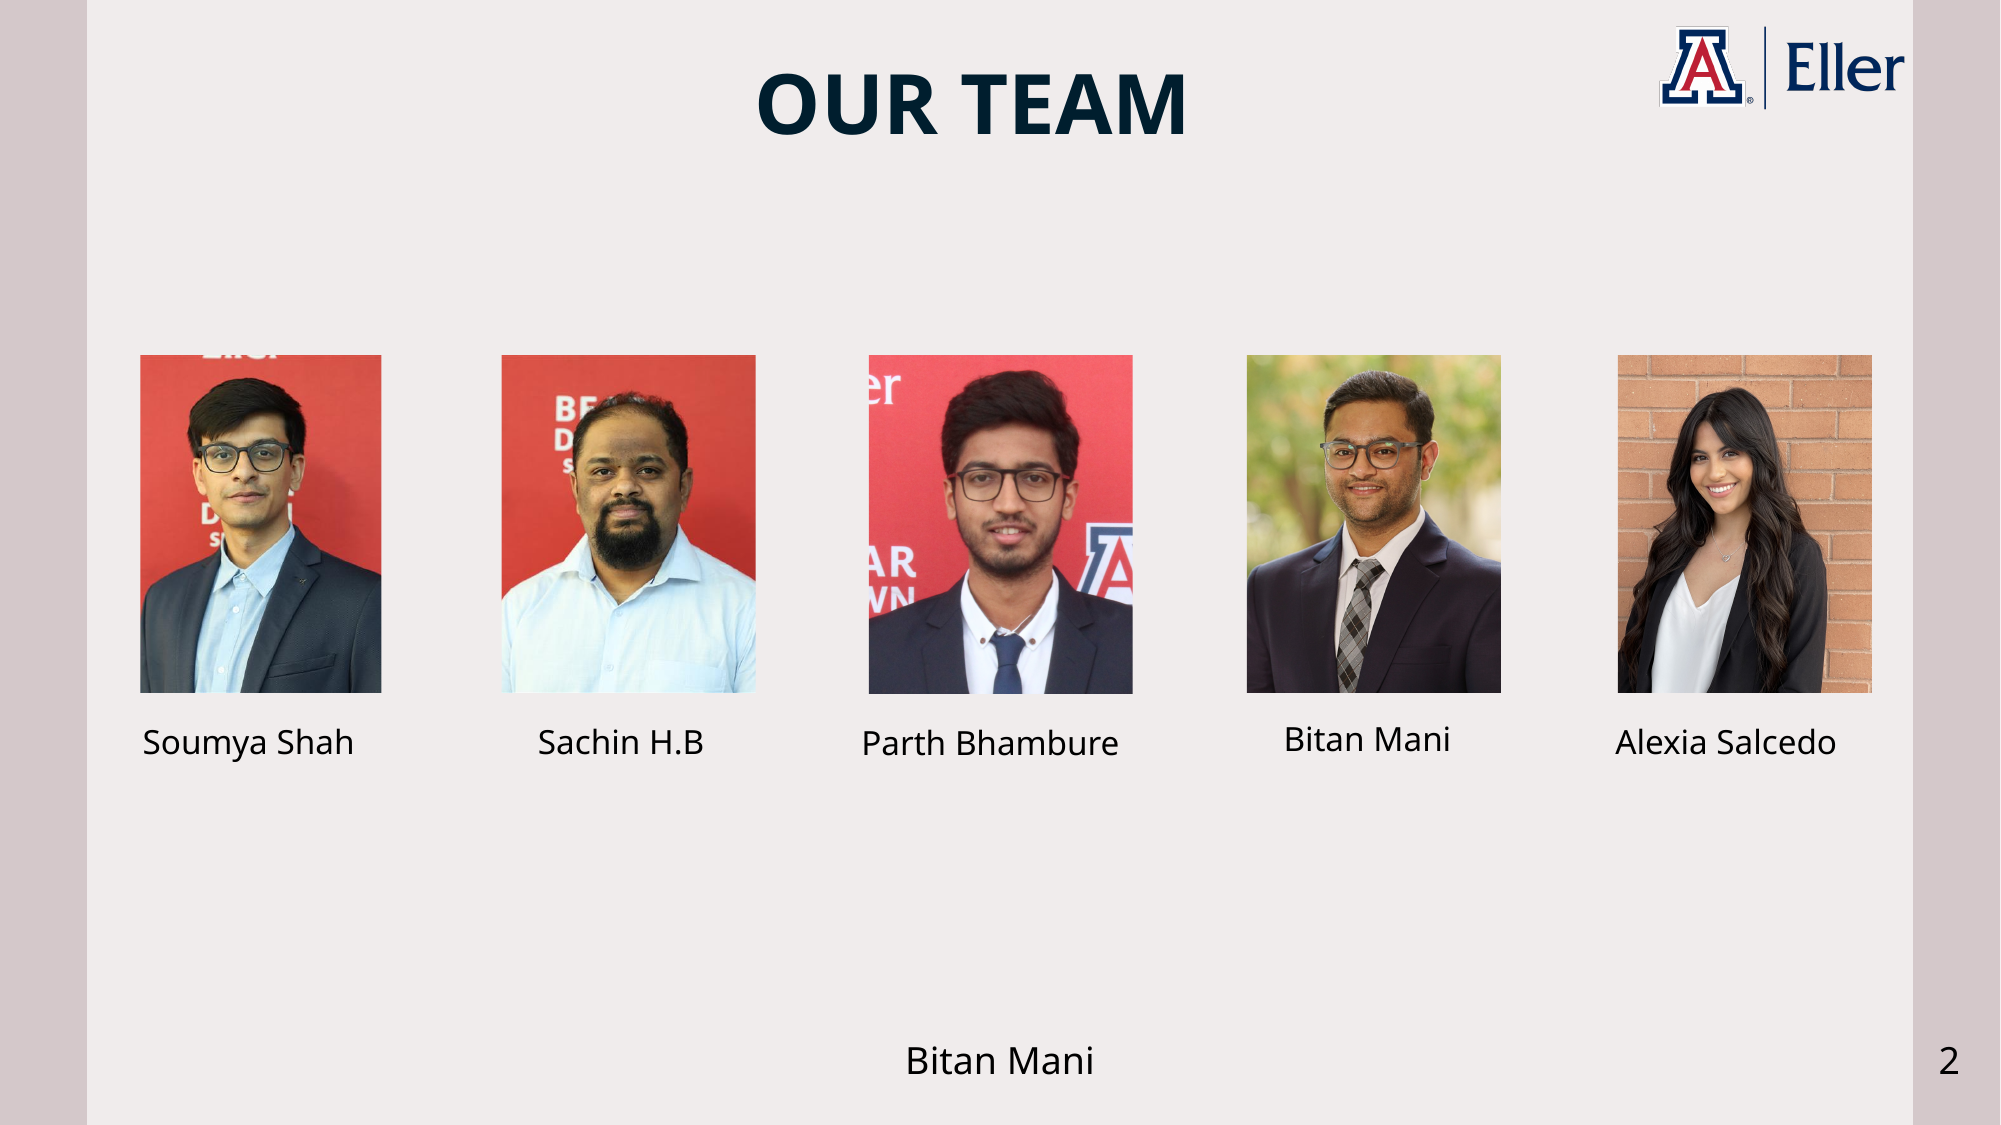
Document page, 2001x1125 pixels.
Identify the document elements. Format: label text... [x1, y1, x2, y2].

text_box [127, 355, 1887, 770]
text_box Bitan Mani [764, 1030, 1236, 1090]
text_box OUR TEAM [739, 43, 1207, 159]
text_box 2 [1923, 1030, 1981, 1090]
picture [1629, 0, 1952, 136]
